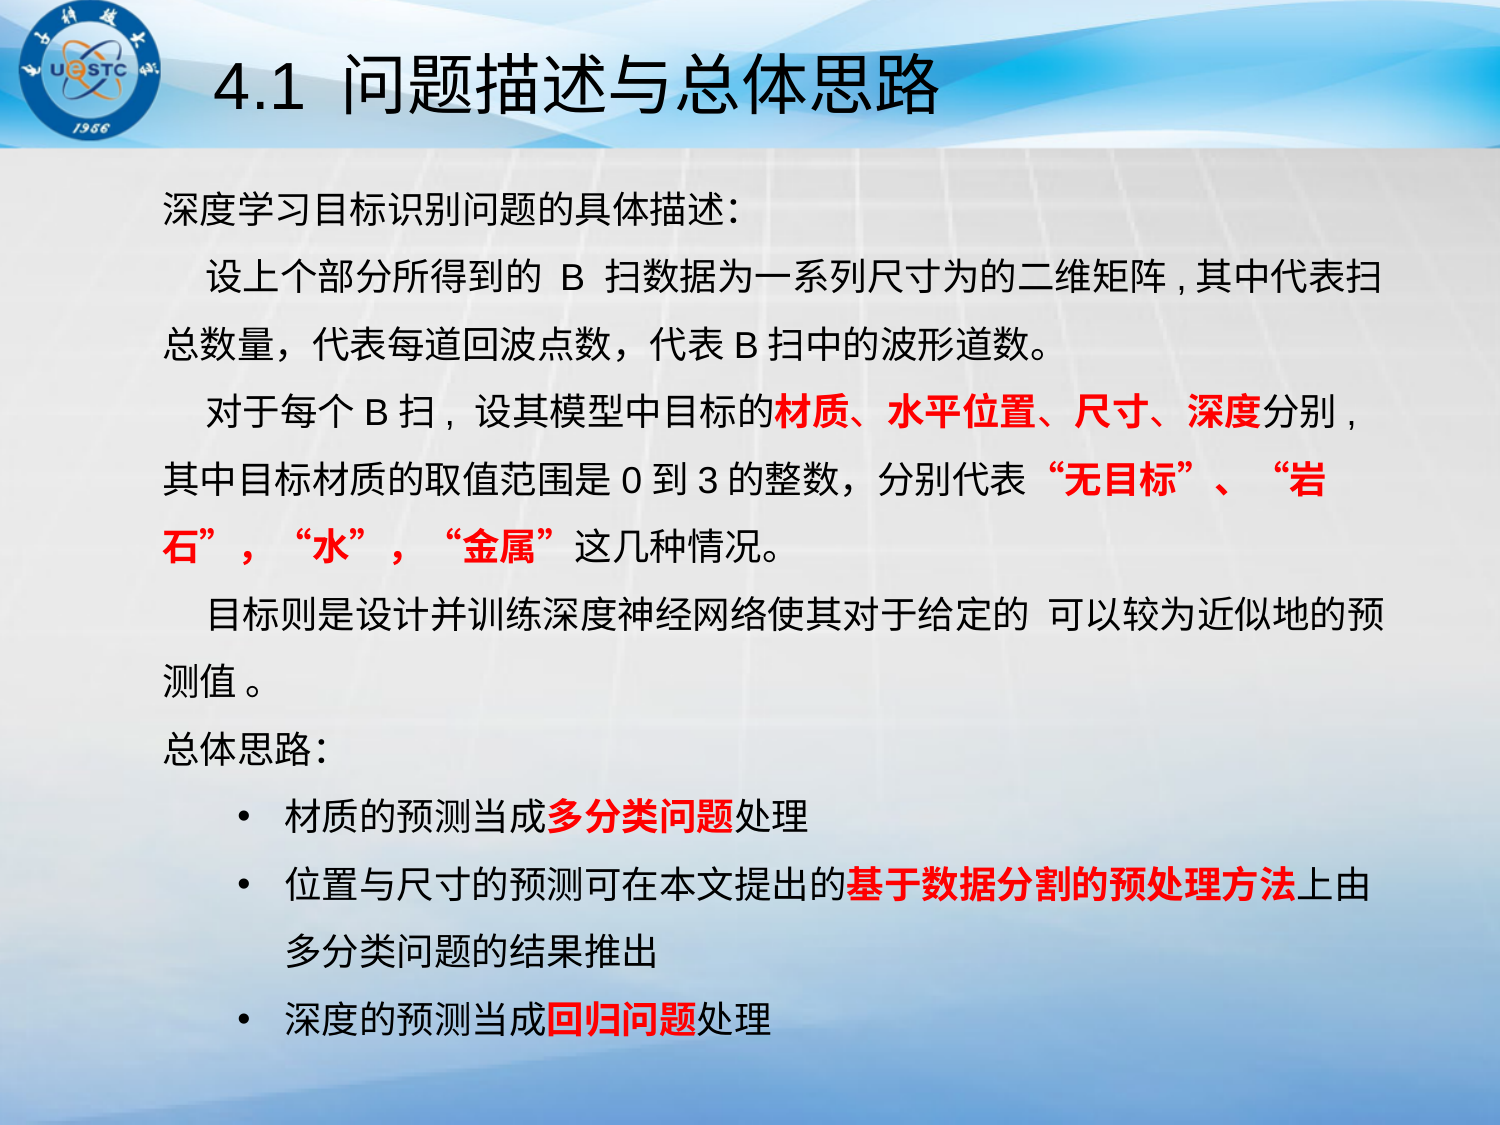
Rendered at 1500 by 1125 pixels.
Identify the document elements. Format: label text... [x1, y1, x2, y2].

text_box 4.1 问题描述与总体思路 [199, 35, 957, 130]
picture [0, 0, 1500, 1125]
